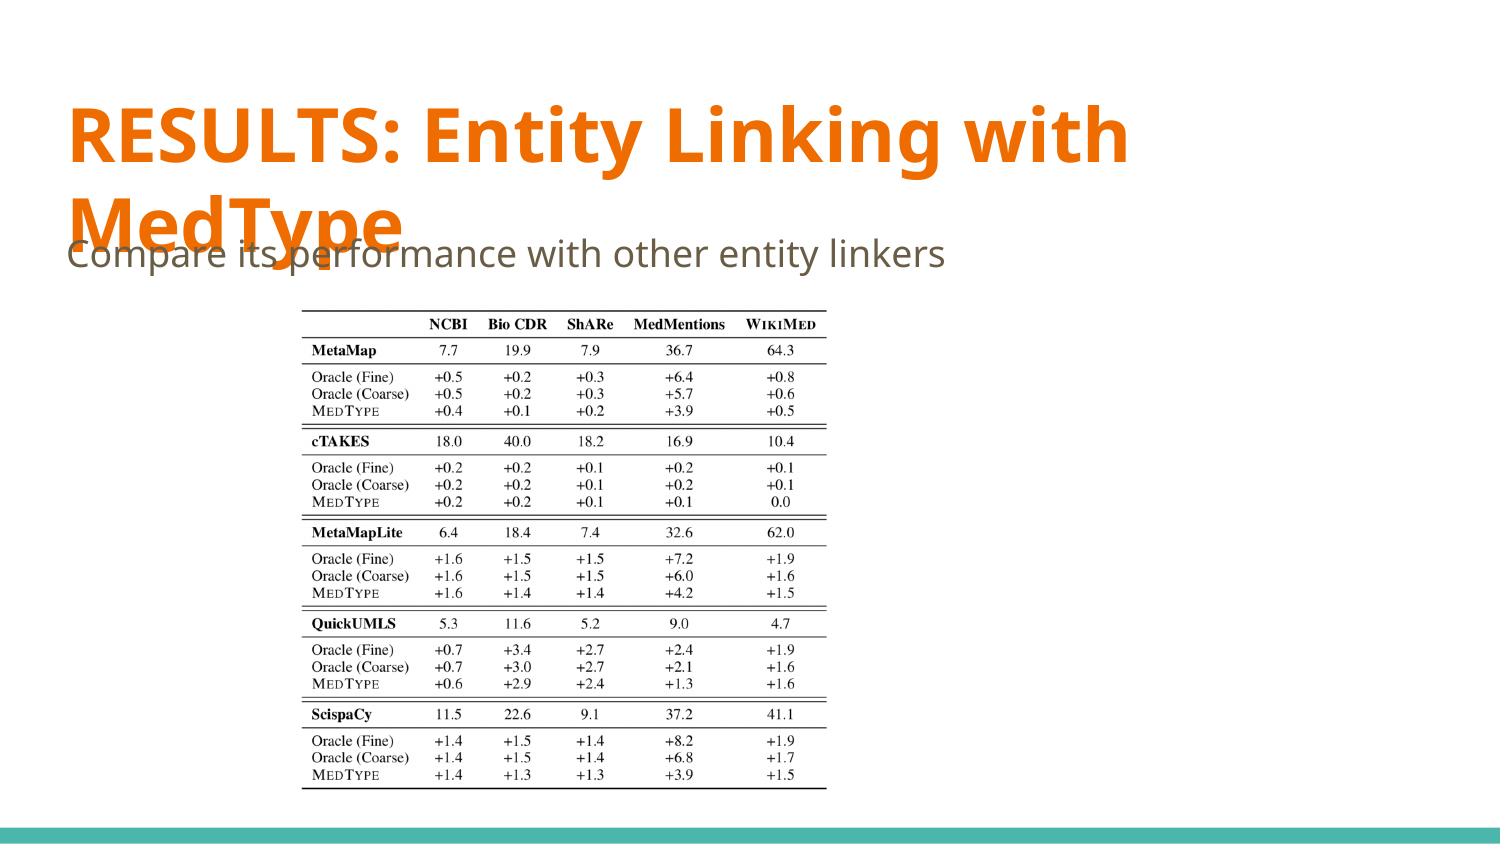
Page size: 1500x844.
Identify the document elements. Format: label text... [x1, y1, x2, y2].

title RESULTS: Entity Linking with MedType [51, 72, 1449, 189]
list Compare its performance with other entity linkers [51, 207, 1449, 750]
picture [286, 289, 849, 803]
